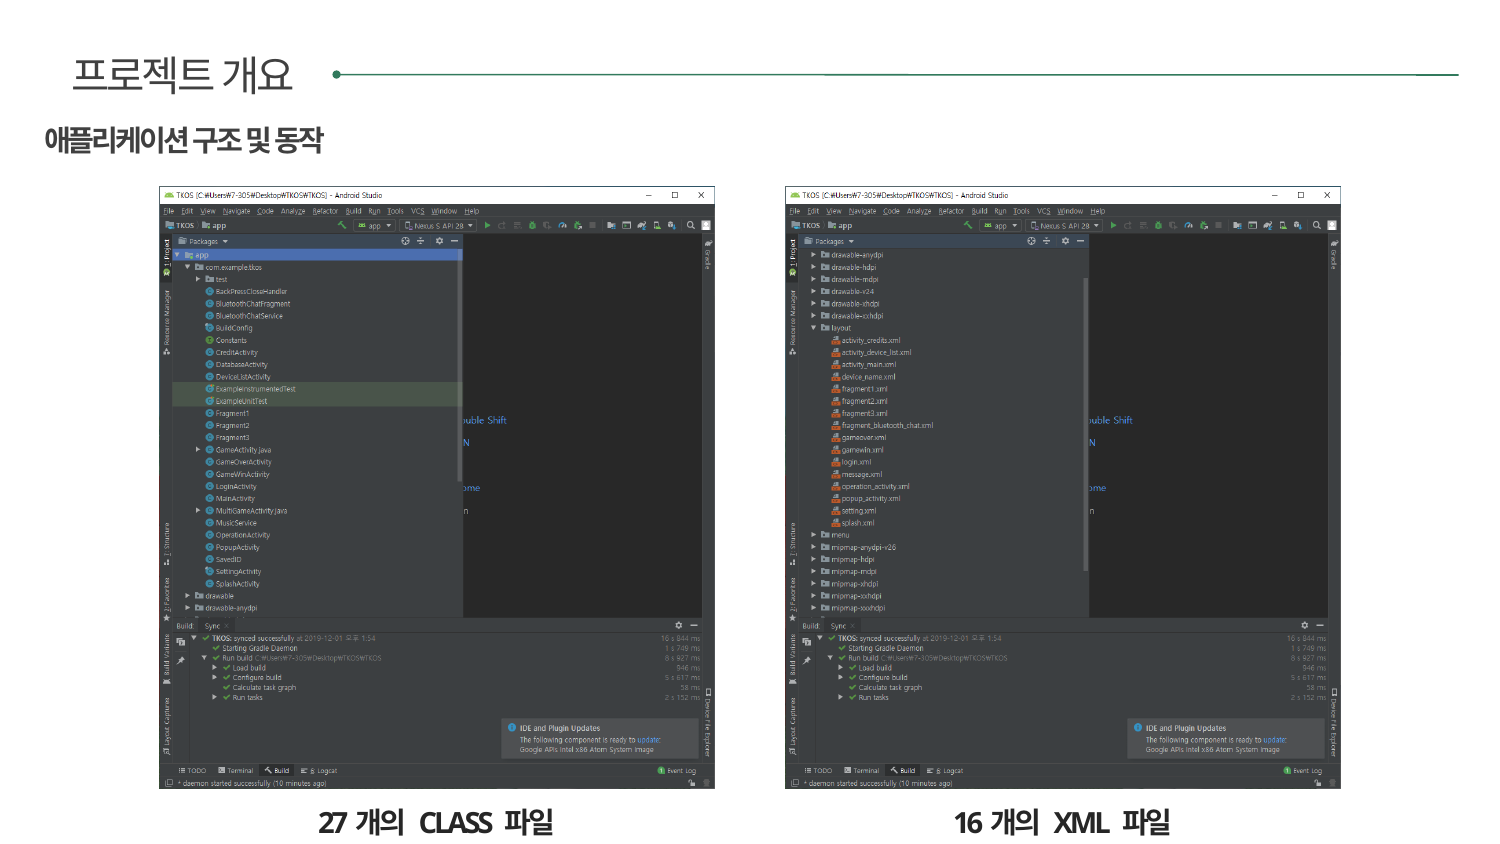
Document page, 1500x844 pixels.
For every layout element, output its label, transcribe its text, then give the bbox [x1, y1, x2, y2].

picture [785, 186, 1341, 789]
text_box 16개의 XML 파일 [928, 796, 1198, 844]
text_box 27개의 CLASS 파일 [302, 796, 572, 844]
picture [158, 186, 715, 789]
text_box 프로젝트 개요 [29, 42, 337, 107]
text_box 애플리케이션 구조 및 동작 [29, 115, 408, 166]
